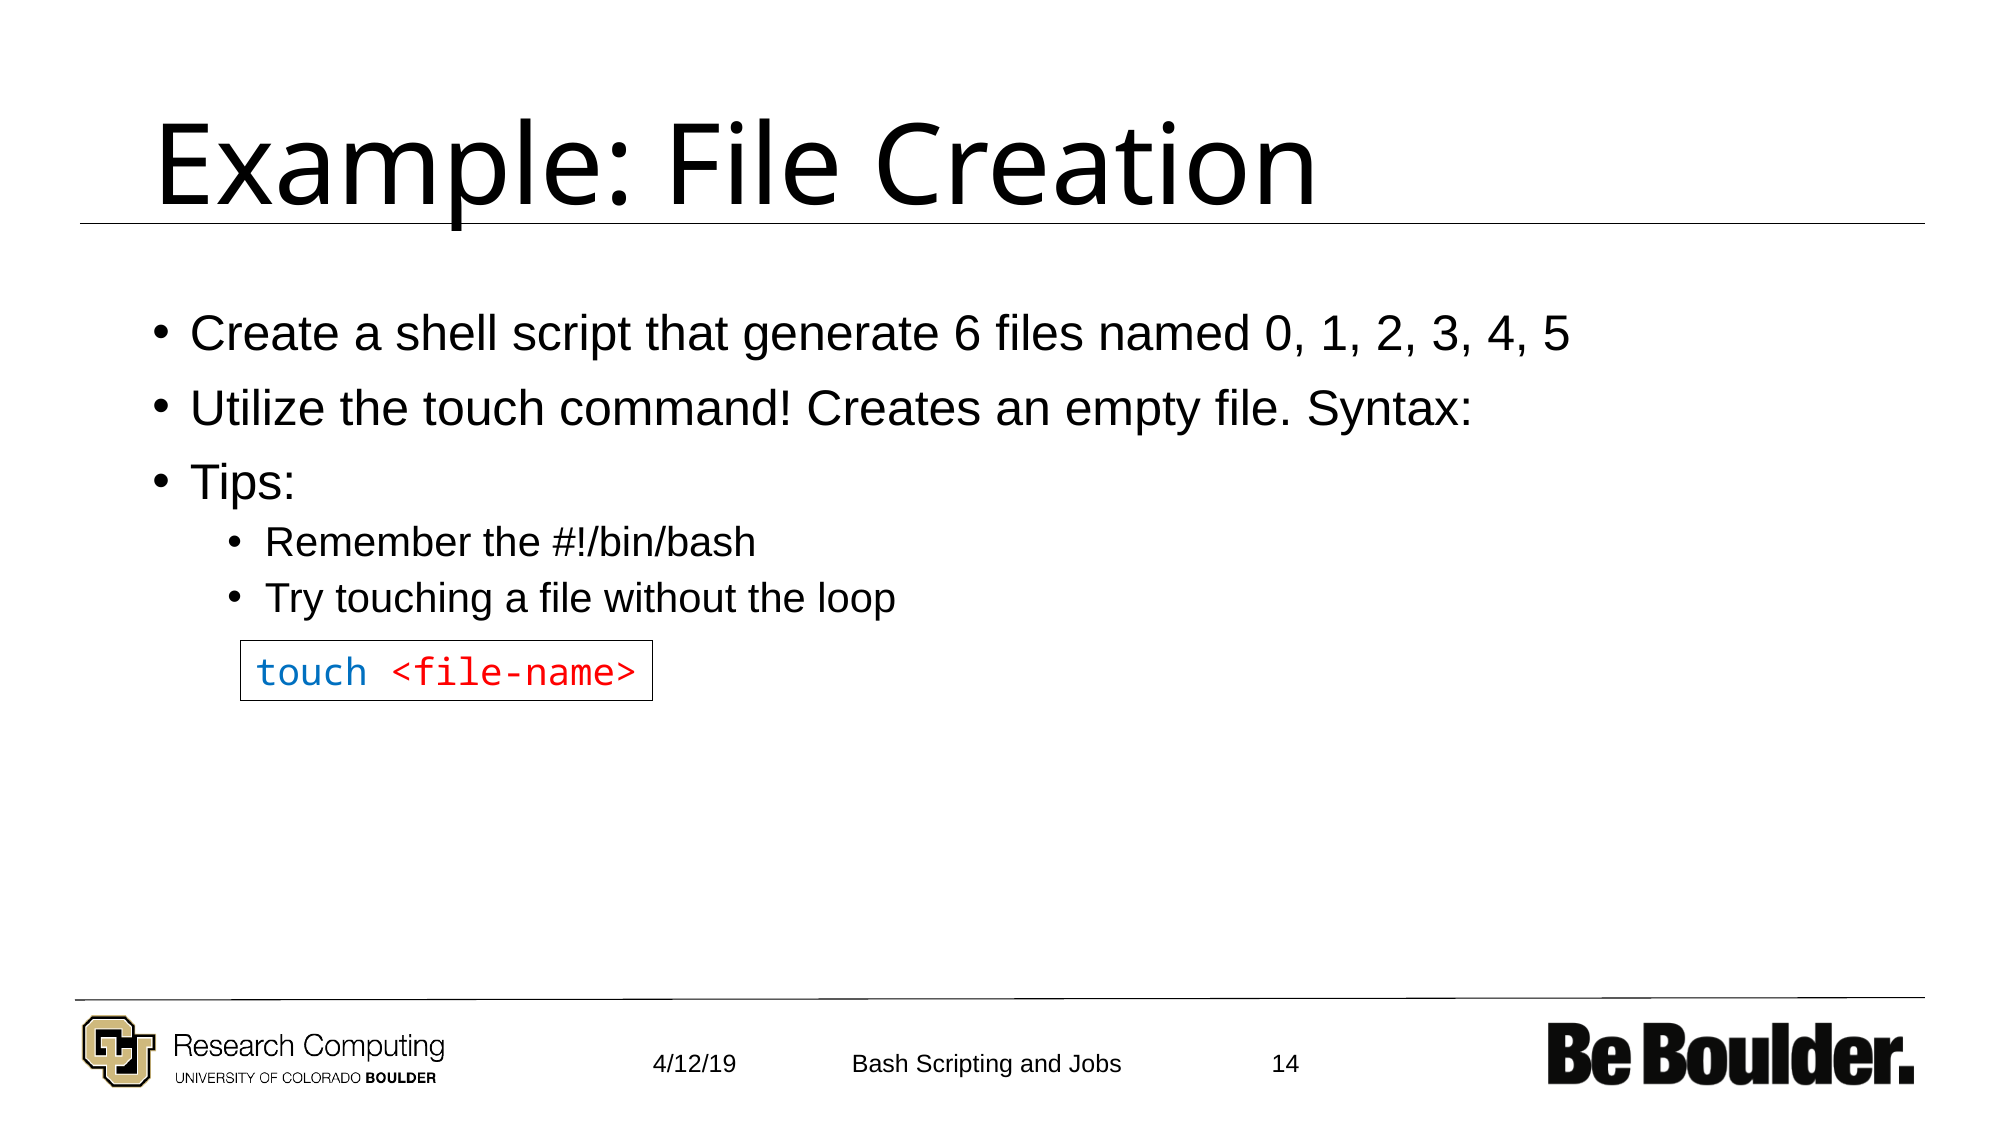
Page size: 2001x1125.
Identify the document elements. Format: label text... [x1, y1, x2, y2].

title Example: File Creation [137, 59, 1863, 278]
picture [81, 1015, 444, 1088]
list Create a shell script that generate 6 files named 0, 1, 2, 3, 4, 5 Utilize the touch command! Creates an empty file. Syntax: Tips: Remember the #!/bin/bash Try touching a file without the loop [137, 299, 1863, 983]
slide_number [637, 1032, 772, 1093]
slide_number 14 [1202, 1032, 1315, 1093]
picture [1524, 1015, 1938, 1088]
footer Bash Scripting and Jobs [772, 1032, 1202, 1093]
text_box touch <file-name> [240, 640, 653, 701]
